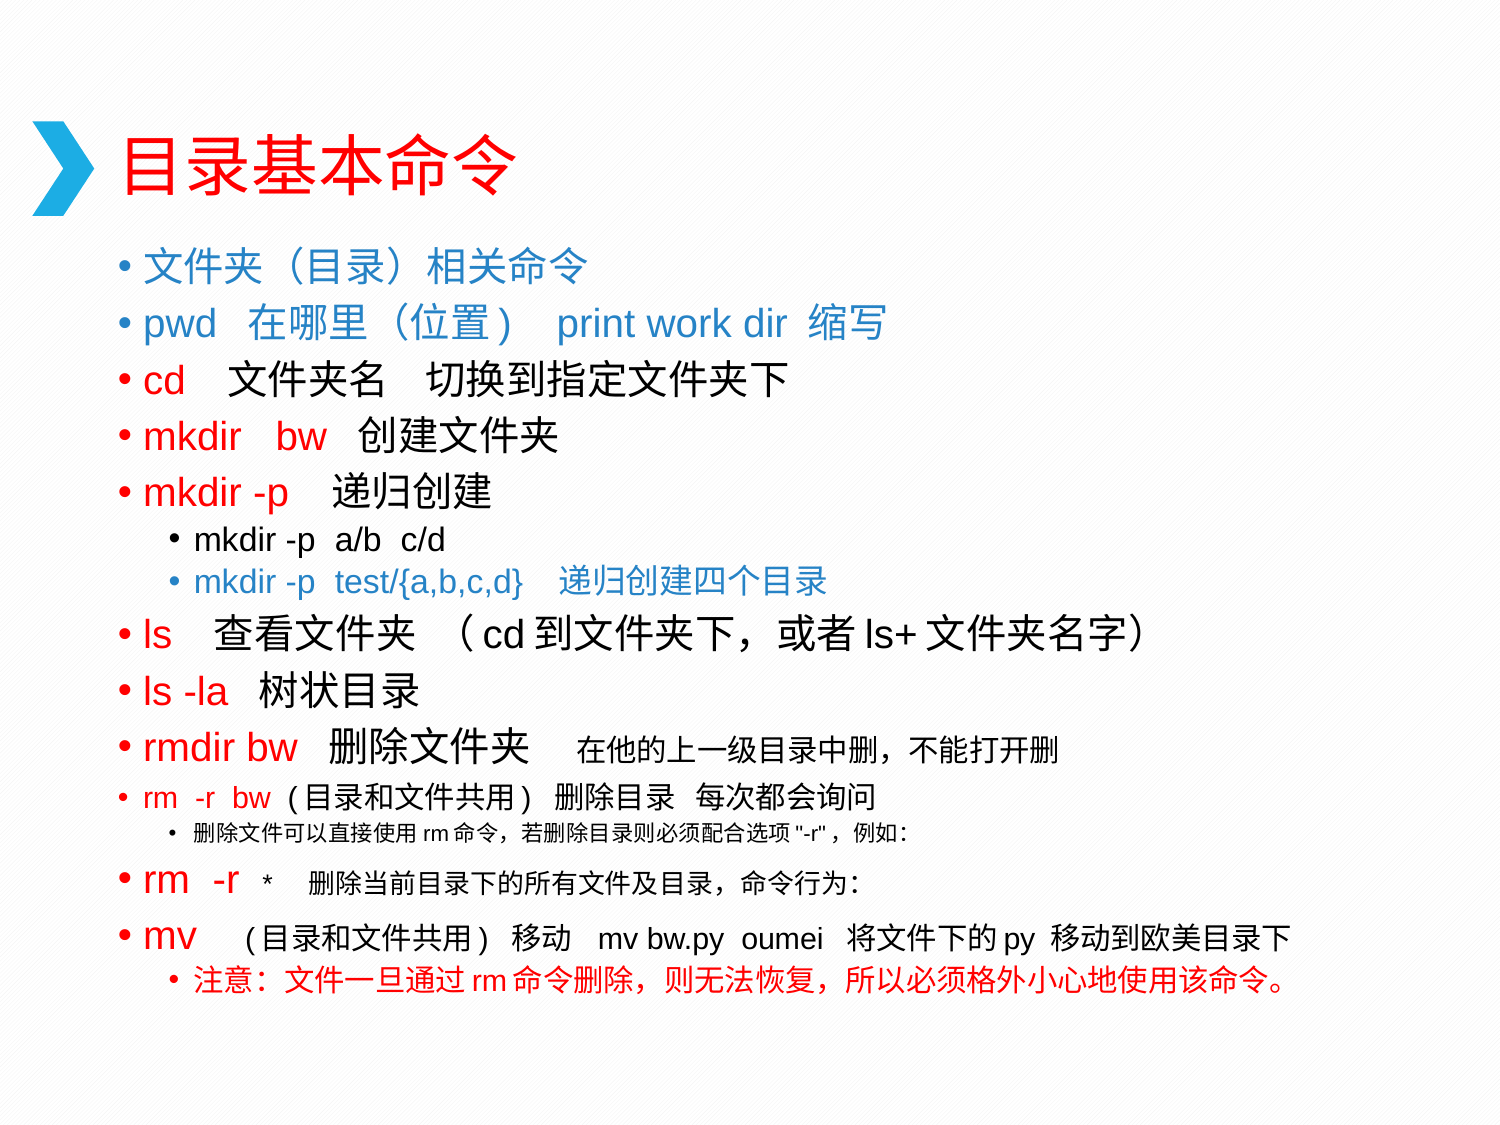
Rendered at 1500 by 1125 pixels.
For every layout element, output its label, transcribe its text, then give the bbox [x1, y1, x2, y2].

title 目录基本命令 [103, 59, 1397, 238]
list 文件夹（目录）相关命令 pwd 在哪里（位置) print work dir 缩写 cd 文件夹名 切换到指定文件夹下 mkdir bw 创建文件夹 mkdir -p 递归创建 mkdir -p a/b c/d mkdir -p test/{a,b,c,d} 递归创建四个目录 ls 查看文件夹 （cd到文件夹下，或者ls+文件夹名字） ls -la 树状目录 rmdir bw 删除文件夹 在他的上一级目录中删，不能打开删 rm -r bw (目录和文件共用) 删除目录 每次都会询问 删除文件可以直接使用rm命令，若删除目录则必须配合选项"-r"，例如： rm -r * 删除当前目录下的所有文件及目录，命令行为： mv (目录和文件共用) 移动 mv bw.py oumei 将文件下的py 移动到欧美目录下 注意：文件一旦通过rm命令删除，则无法恢复，所以必须格外小心地使用该命令。 [103, 238, 1397, 1014]
